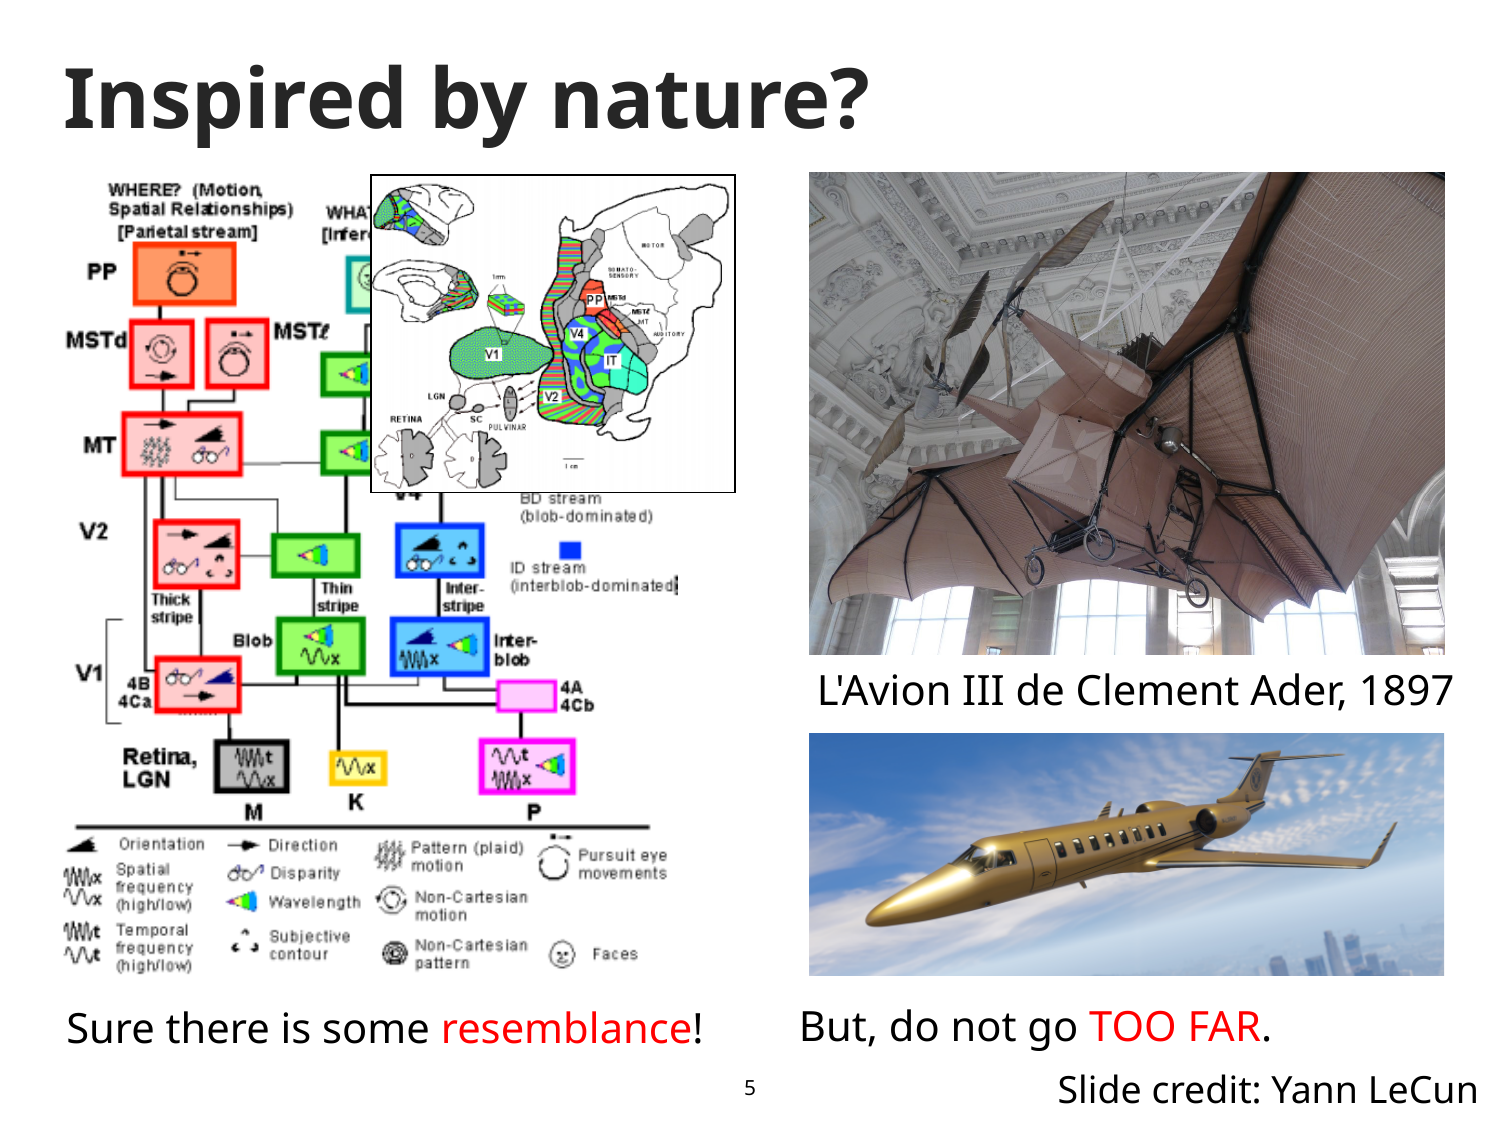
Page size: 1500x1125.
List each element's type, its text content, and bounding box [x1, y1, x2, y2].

text_box Sure there is some resemblance! [51, 994, 719, 1060]
slide_number 5 [575, 1058, 925, 1119]
text_box But, do not go TOO FAR. [784, 992, 1298, 1058]
text_box L'Avion III de Clement Ader, 1897 [802, 656, 1471, 722]
picture [808, 733, 1445, 977]
picture [52, 160, 735, 988]
text_box Slide credit: Yann LeCun [972, 1058, 1495, 1119]
picture [808, 172, 1445, 655]
title Inspired by nature? [48, 41, 1456, 149]
